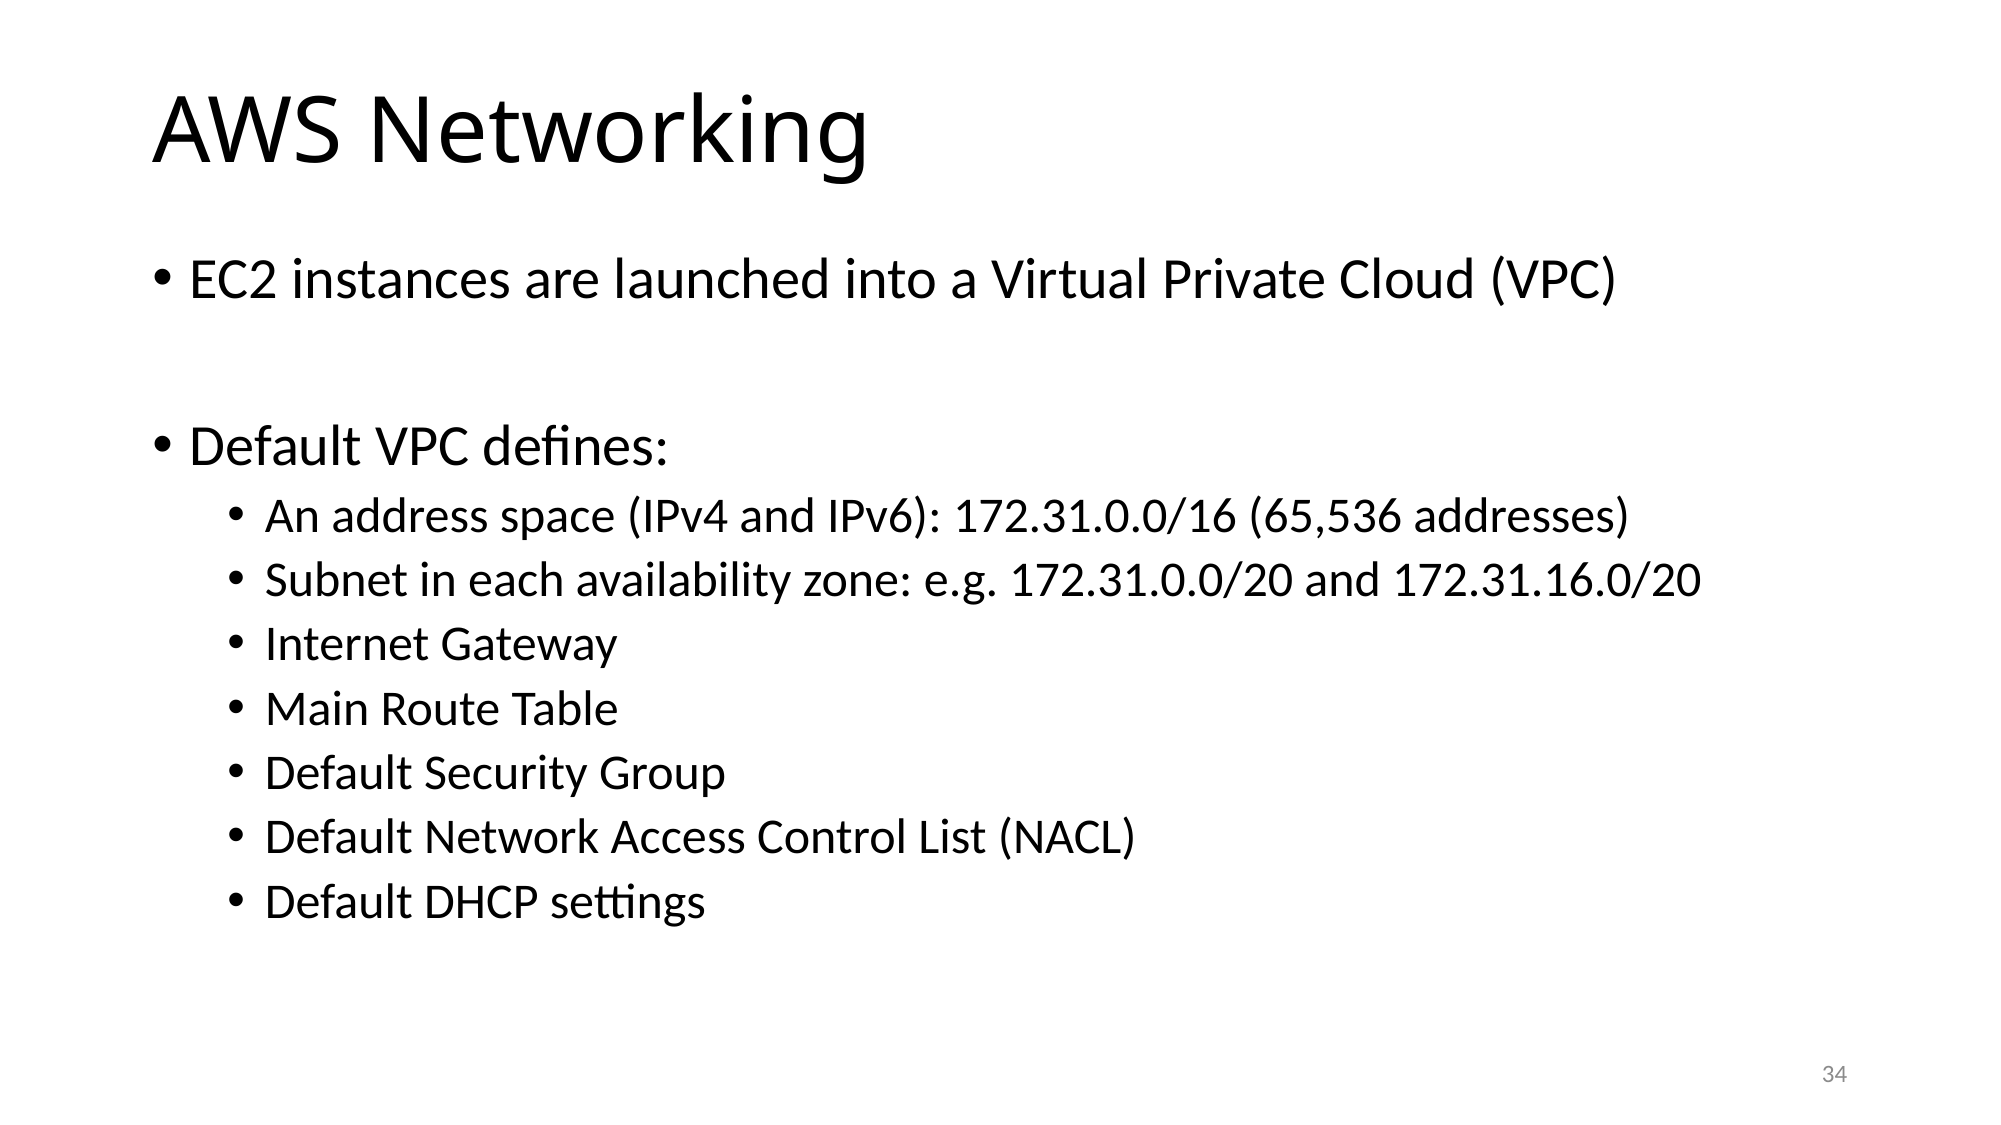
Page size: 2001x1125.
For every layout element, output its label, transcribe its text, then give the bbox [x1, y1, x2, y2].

list EC2 instances are launched into a Virtual Private Cloud (VPC) Default VPC defines: An address space (IPv4 and IPv6): 172.31.0.0/16 (65,536 addresses) Subnet in each availability zone: e.g. 172.31.0.0/20 and 172.31.16.0/20 Internet Gateway Main Route Table Default Security Group Default Network Access Control List (NACL) Default DHCP settings [137, 240, 1863, 1103]
title AWS Networking [137, 59, 1863, 206]
slide_number 34 [1412, 1042, 1863, 1103]
